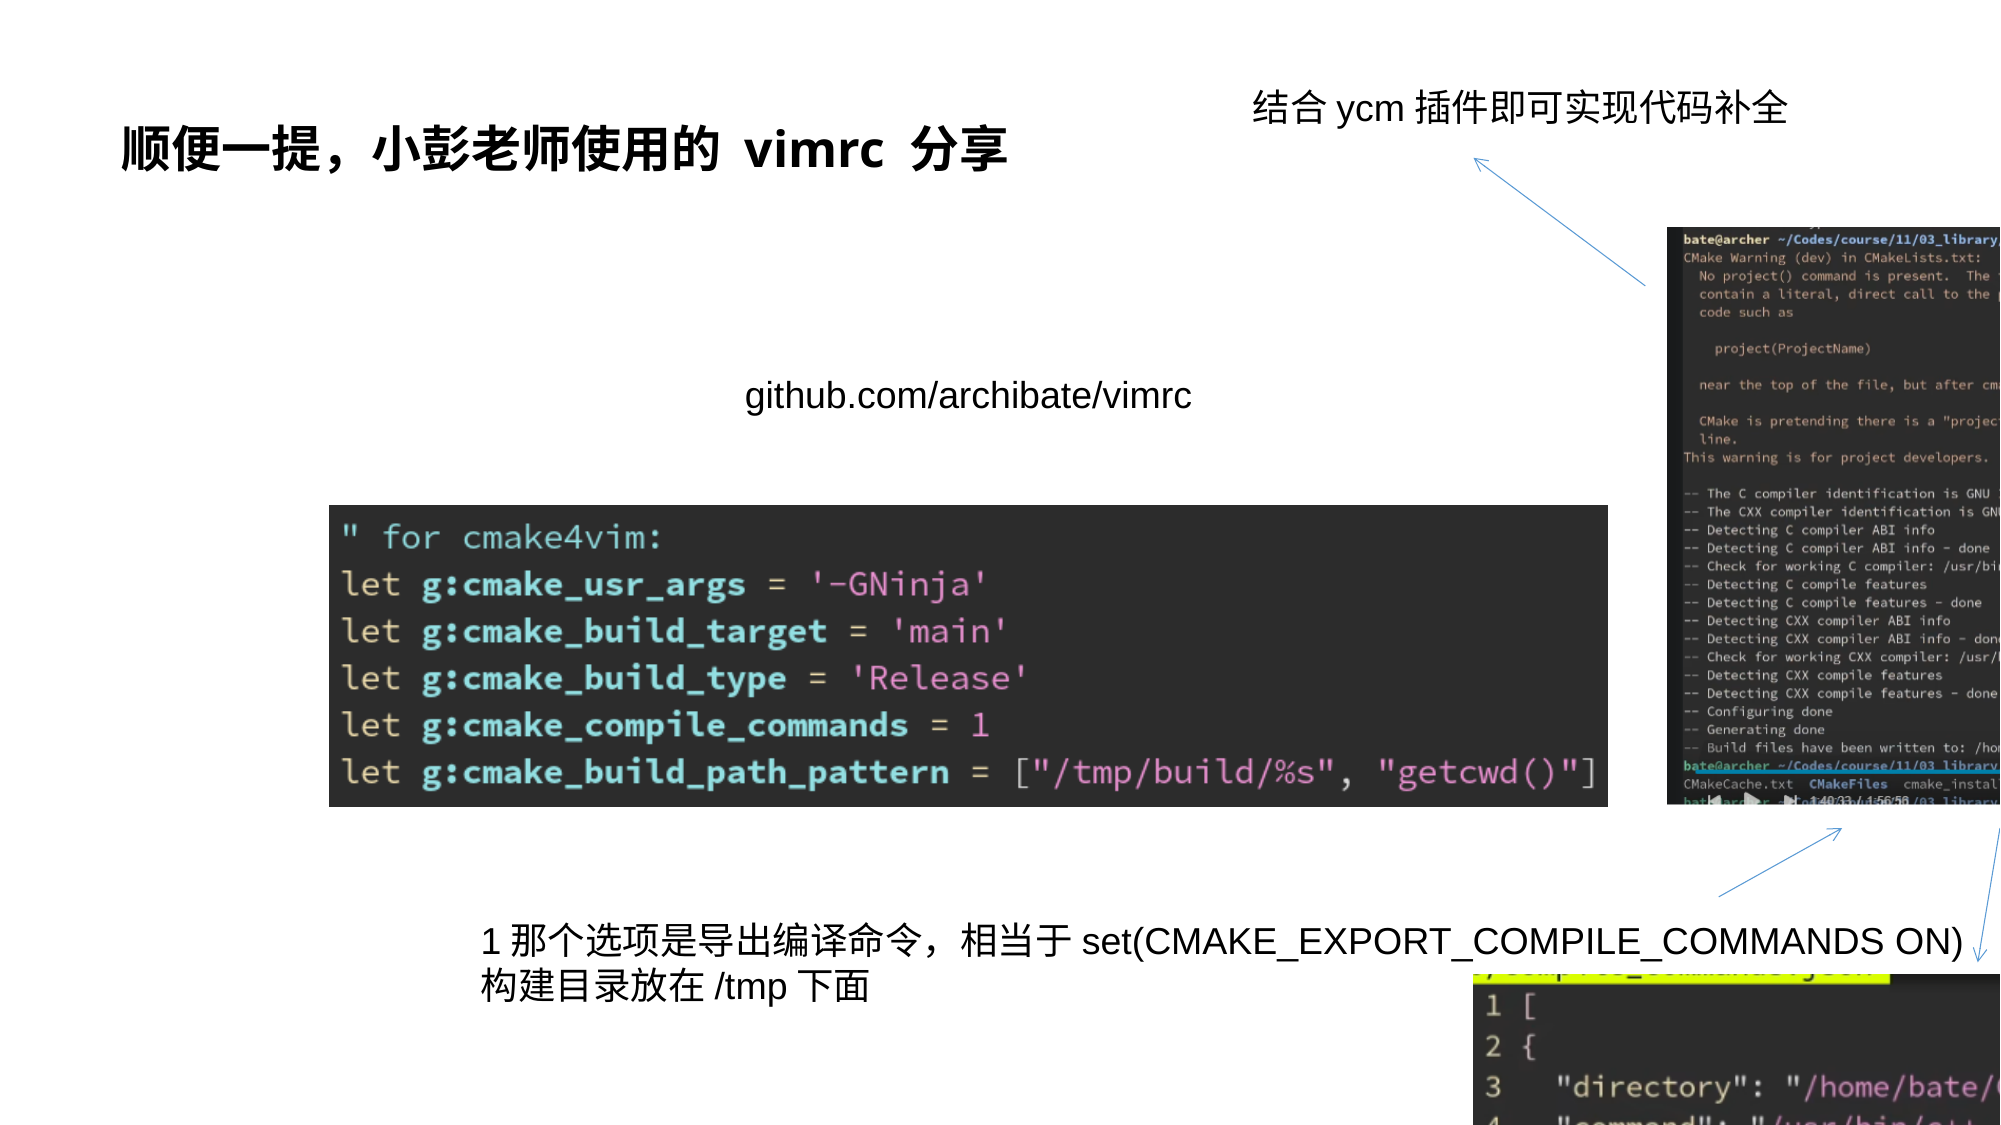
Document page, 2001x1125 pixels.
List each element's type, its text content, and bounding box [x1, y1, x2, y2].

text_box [1718, 828, 1843, 897]
text_box 1那个选项是导出编译命令，相当于set(CMAKE_EXPORT_COMPILE_COMMANDS ON) 构建目录放在/tmp下面 [465, 909, 1979, 1015]
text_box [1977, 828, 2000, 963]
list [329, 505, 1608, 807]
text_box github.com/archibate/vimrc [730, 363, 1208, 424]
picture [1473, 974, 2000, 1125]
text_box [1473, 157, 1646, 286]
picture [1667, 227, 2000, 814]
text_box 结合ycm插件即可实现代码补全 [1237, 76, 1804, 137]
title 顺便一提，小彭老师使用的 vimrc 分享 [106, 42, 1832, 260]
